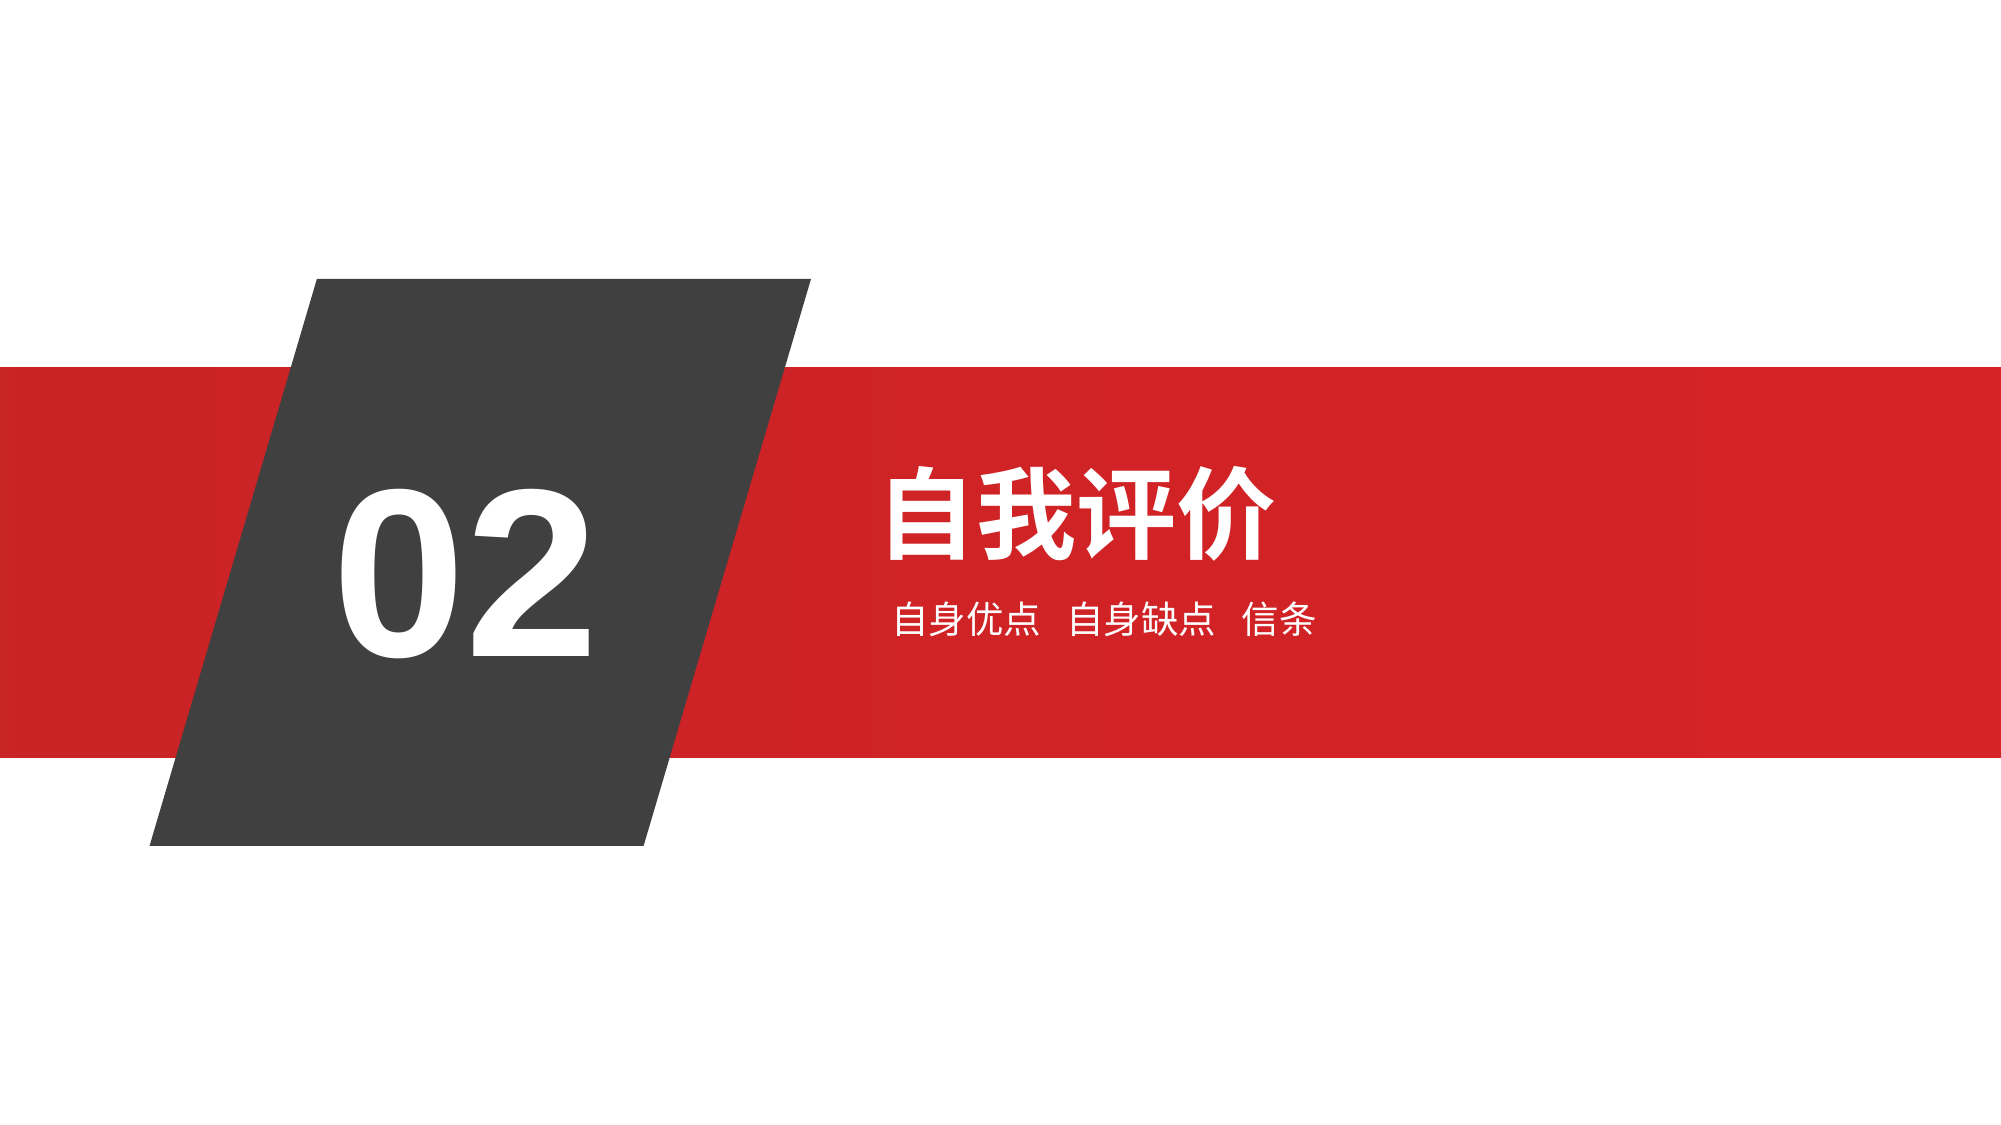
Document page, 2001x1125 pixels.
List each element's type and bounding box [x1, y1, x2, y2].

picture [0, 366, 2001, 758]
text_box [289, 276, 814, 366]
text_box [147, 769, 669, 849]
